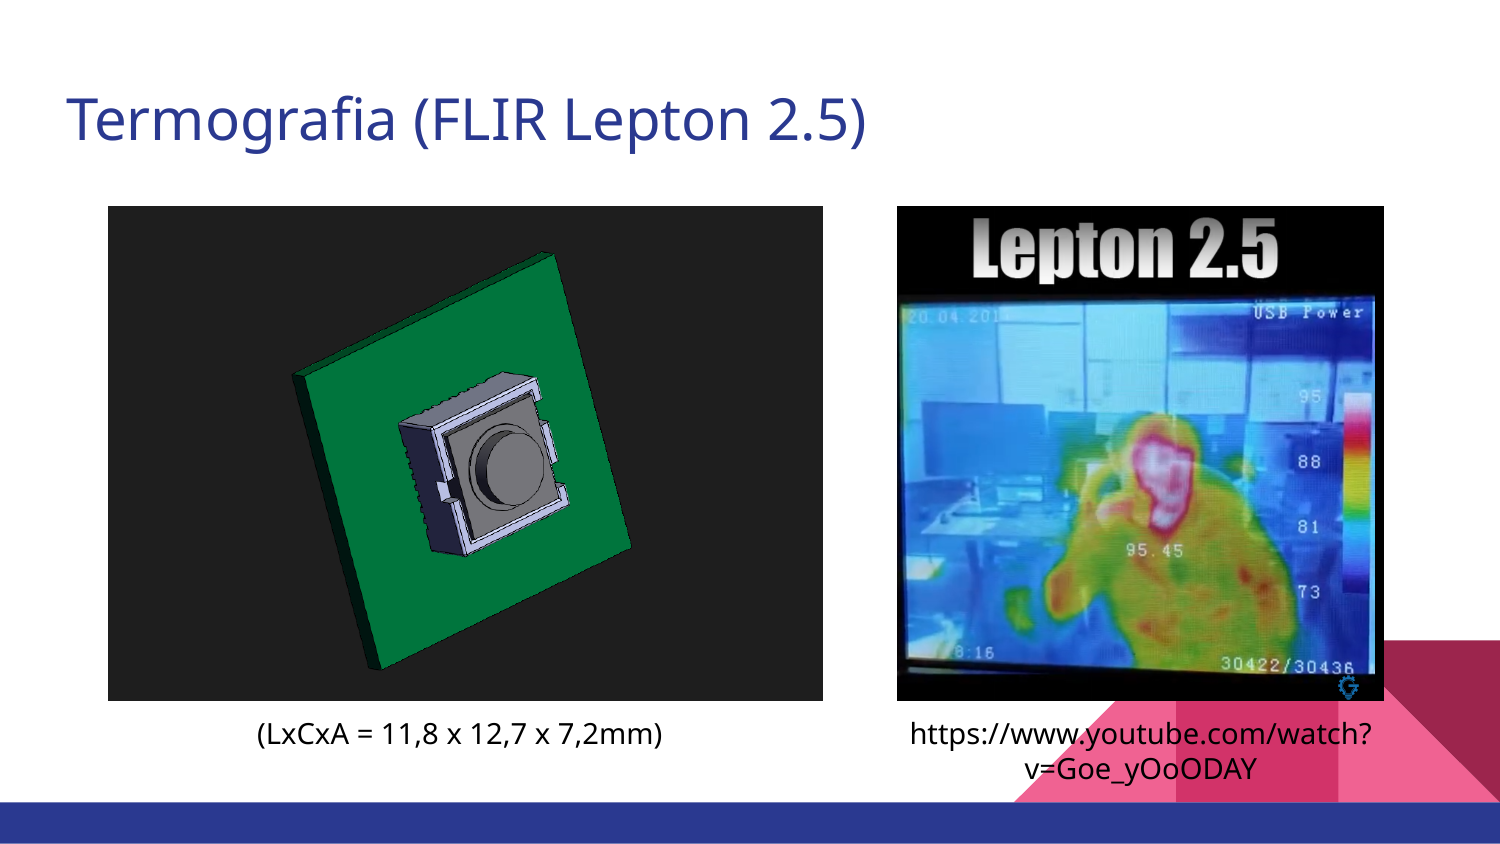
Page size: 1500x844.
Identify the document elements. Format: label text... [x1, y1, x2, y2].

picture [108, 206, 824, 701]
text_box https://www.youtube.com/watch?v=Goe_yOoODAY [789, 700, 1492, 801]
picture [897, 206, 1384, 701]
text_box (LxCxA = 11,8 x 12,7 x 7,2mm) [108, 708, 789, 766]
title Termografia (FLIR Lepton 2.5) [51, 67, 1449, 167]
